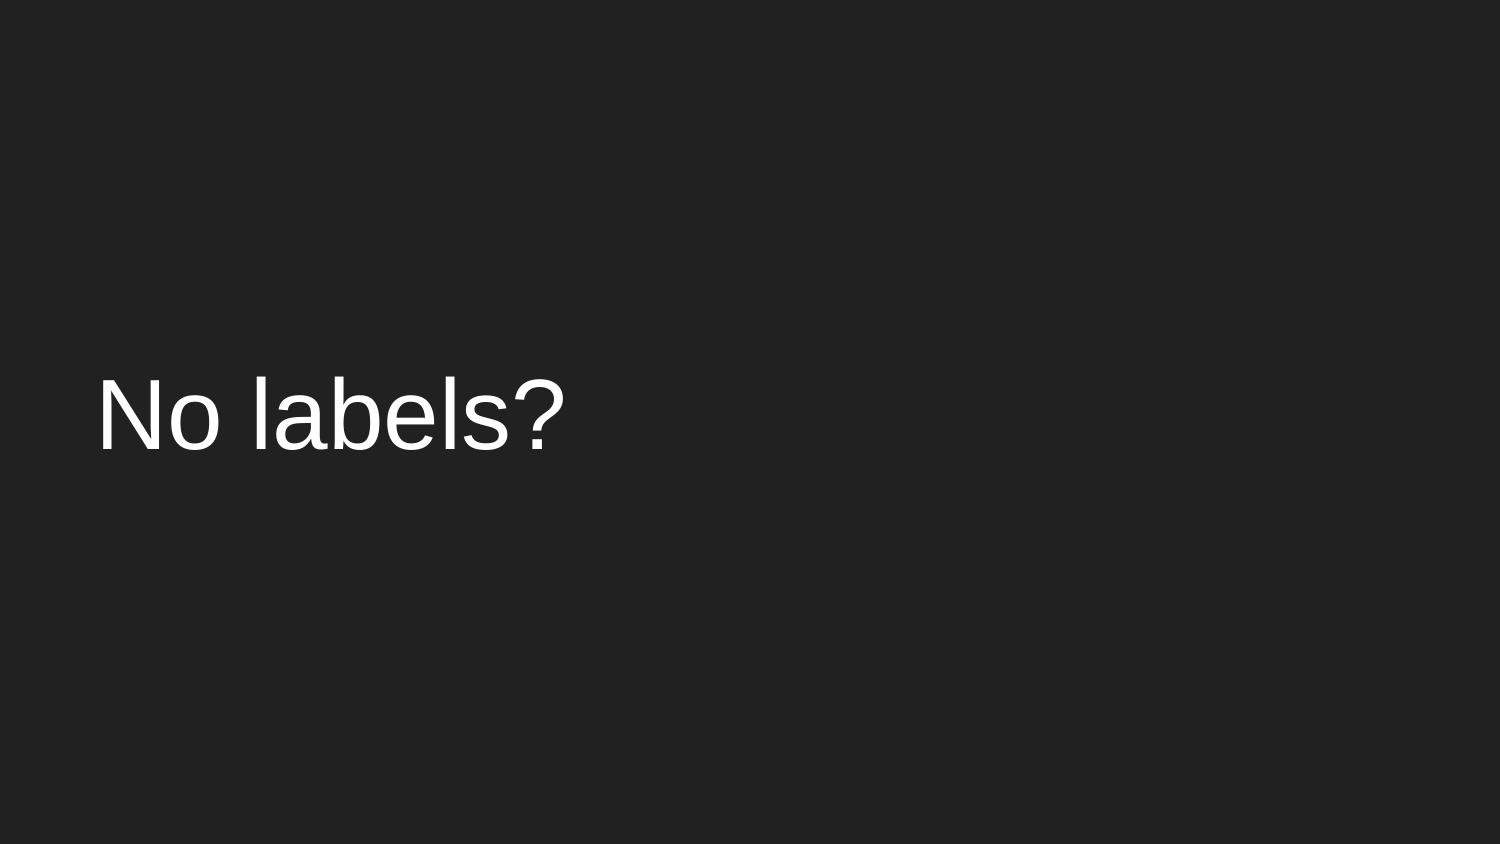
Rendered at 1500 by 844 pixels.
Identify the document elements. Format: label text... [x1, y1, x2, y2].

title No labels? [80, 73, 1125, 745]
